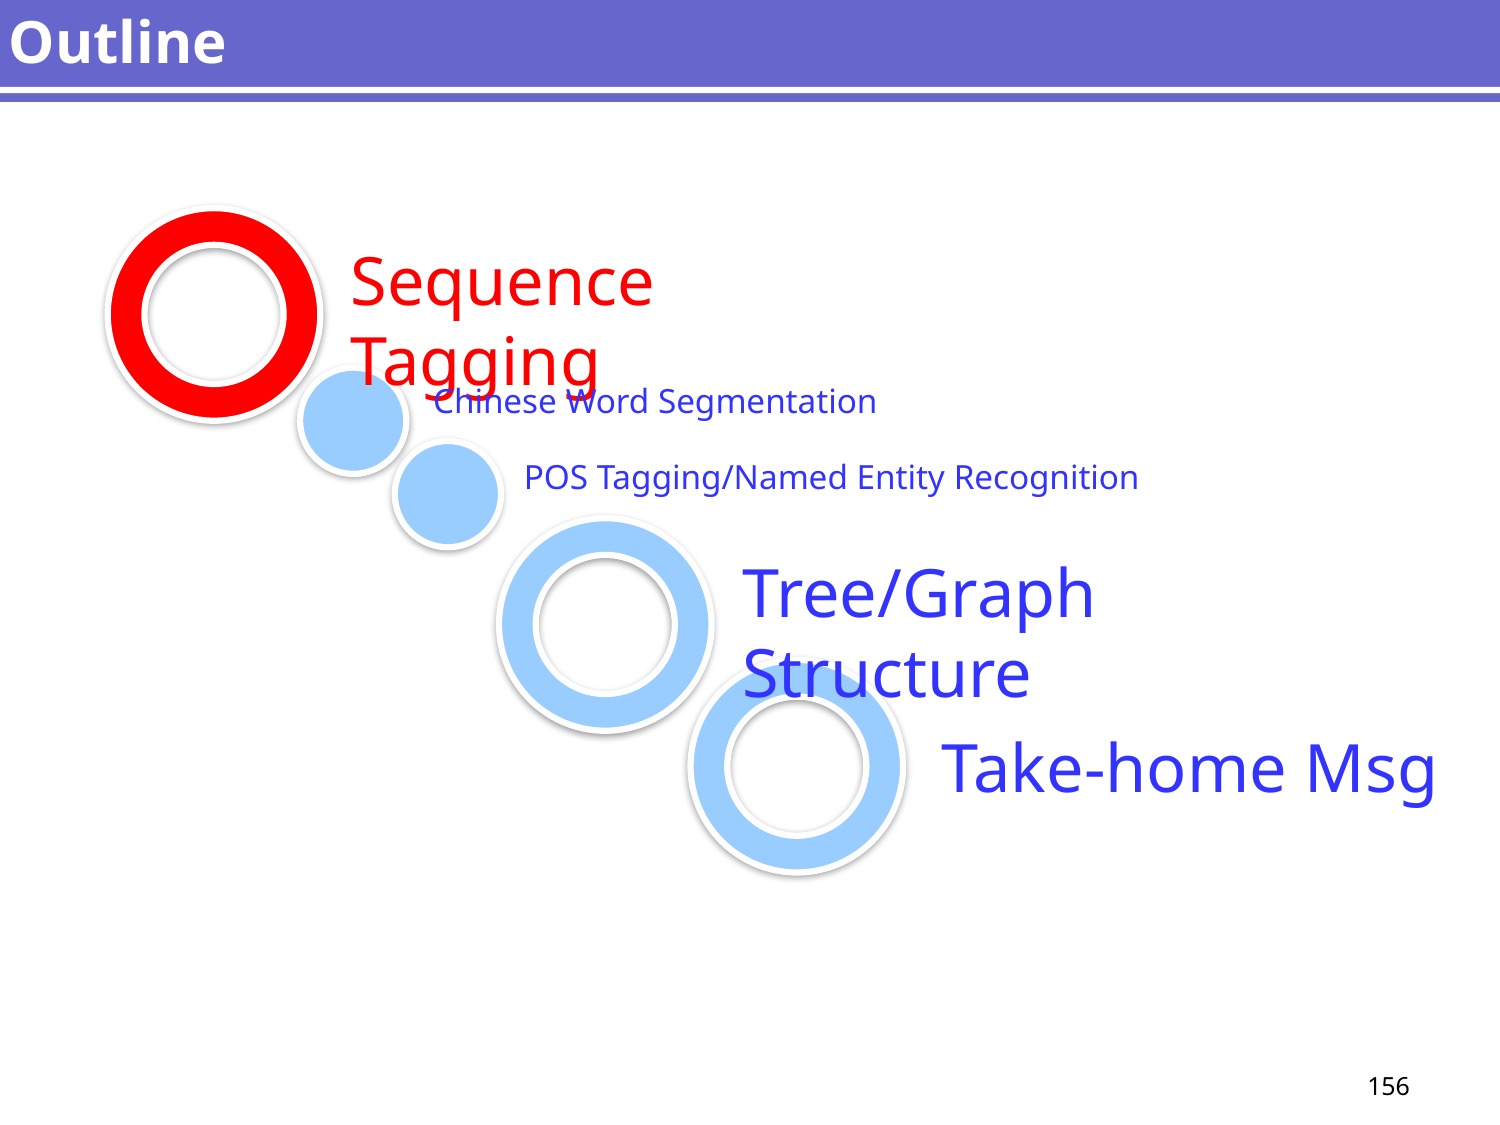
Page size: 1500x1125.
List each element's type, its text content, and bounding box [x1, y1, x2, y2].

slide_number 156 [1293, 1058, 1425, 1112]
text_box Tree/Graph Structure [727, 543, 1402, 718]
text_box [495, 515, 715, 734]
text_box Chinese Word Segmentation [418, 373, 972, 428]
text_box Take-home Msg [926, 718, 1500, 813]
text_box Sequence Tagging [335, 231, 924, 407]
text_box [687, 681, 907, 876]
text_box [104, 204, 324, 424]
title Outline [0, 7, 1309, 73]
text_box [296, 367, 410, 477]
text_box POS Tagging/Named Entity Recognition [509, 449, 1238, 505]
text_box [391, 437, 505, 551]
